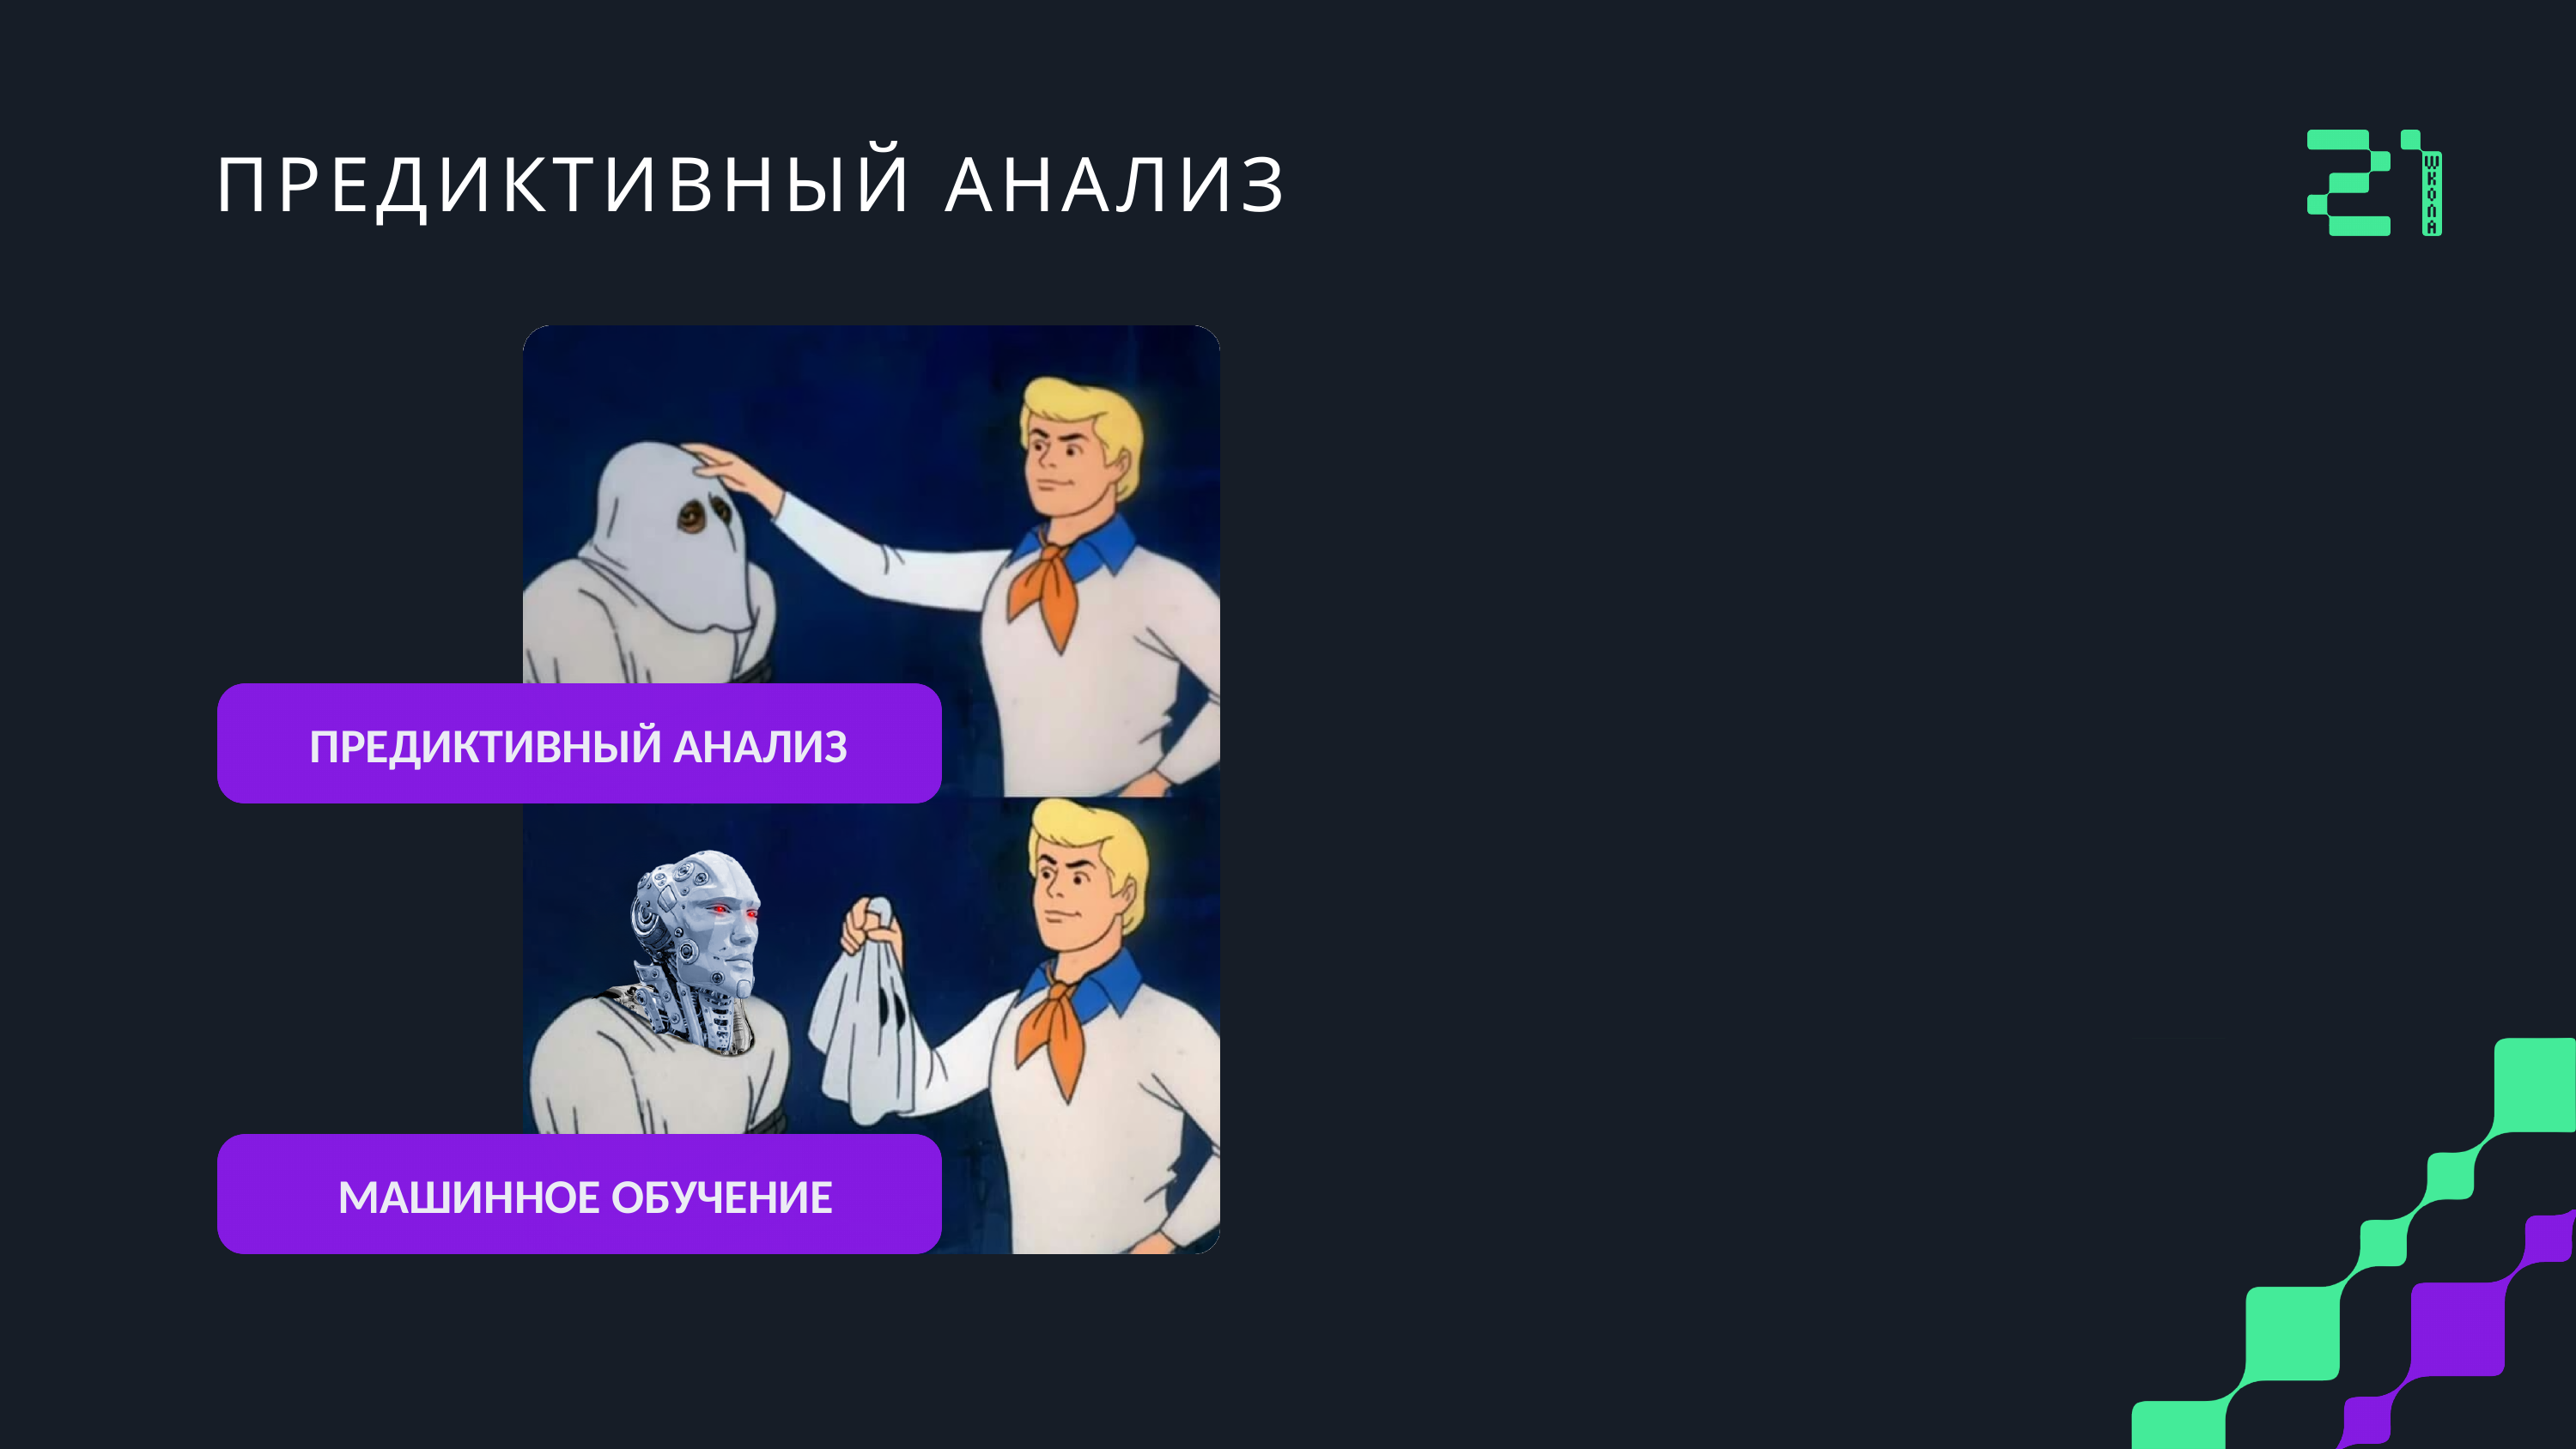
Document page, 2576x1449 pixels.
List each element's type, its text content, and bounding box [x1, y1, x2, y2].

picture [2307, 130, 2442, 237]
text_box ПРЕДИКТИВНЫЙ АНАЛИЗ [214, 141, 1494, 227]
picture [217, 325, 2576, 1449]
